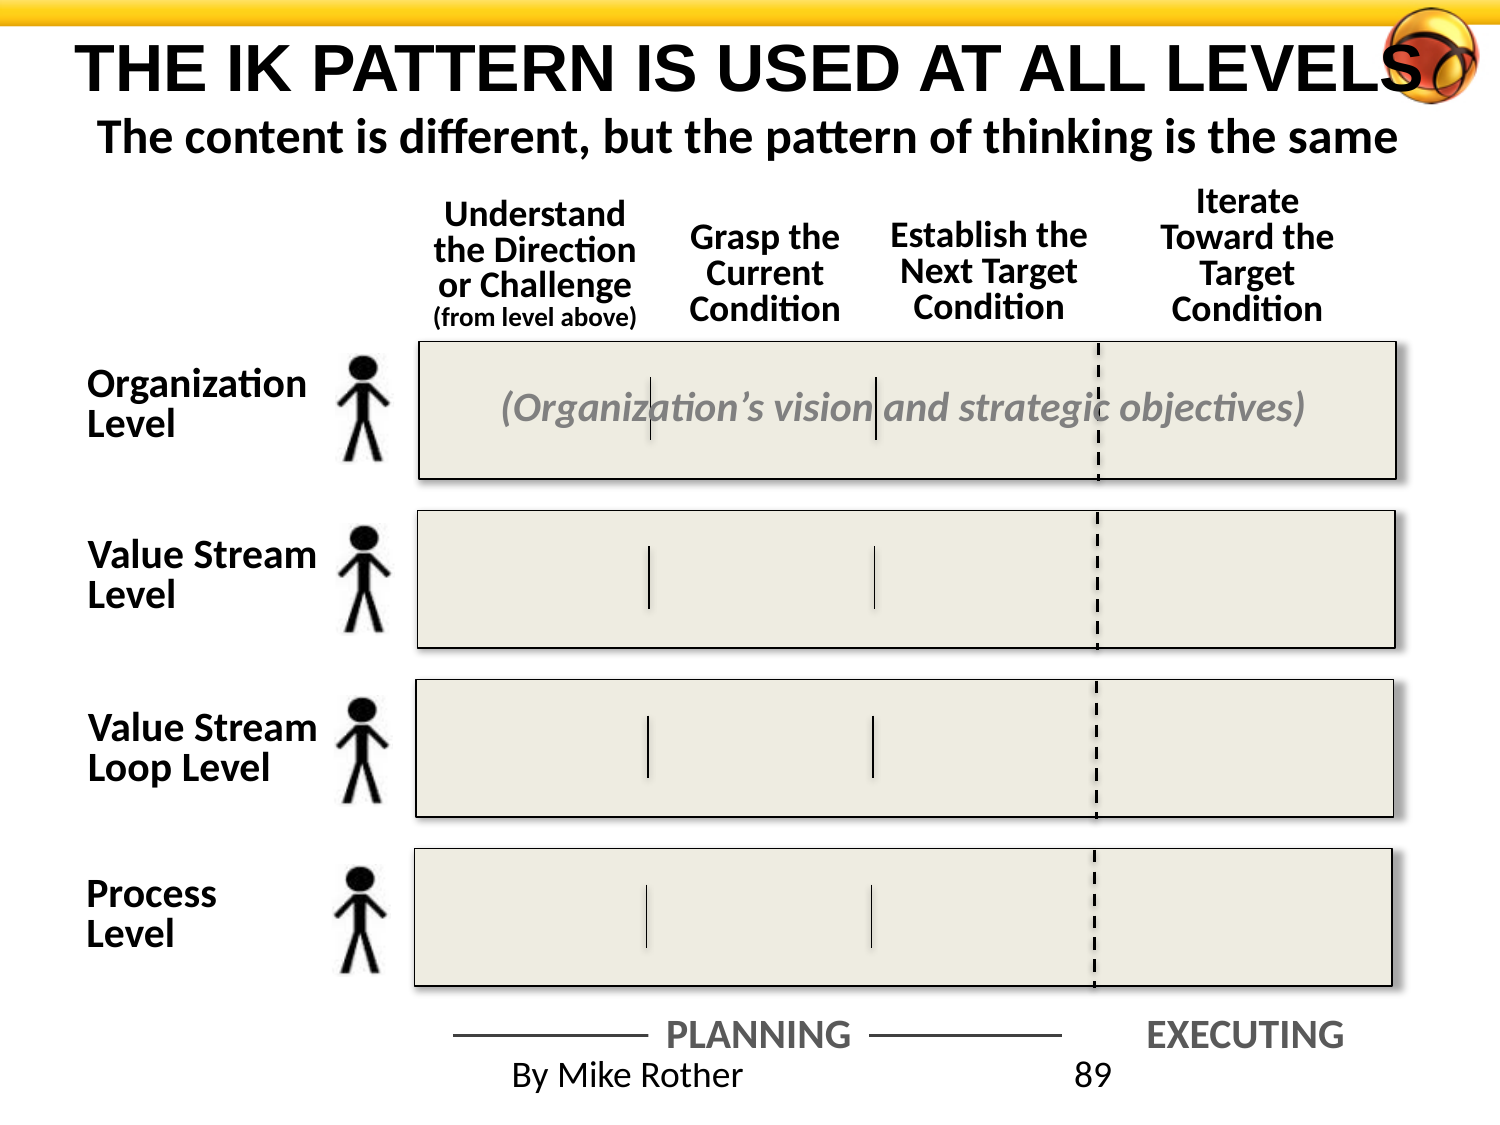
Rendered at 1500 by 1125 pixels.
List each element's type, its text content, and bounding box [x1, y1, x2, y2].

text_box Understand the Direction or Challenge (from level above) [409, 189, 662, 339]
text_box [418, 341, 1397, 481]
text_box Process Level [71, 867, 233, 963]
footer By Mike Rother [496, 1043, 1004, 1103]
text_box The content is different, but the pattern of thinking is the same [69, 108, 1427, 170]
text_box Iterate Toward the Target Condition [1135, 177, 1361, 337]
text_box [414, 848, 1393, 989]
slide_number 89 [1059, 1042, 1397, 1103]
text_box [417, 510, 1396, 650]
text_box EXECUTING [1084, 999, 1408, 1064]
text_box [415, 679, 1394, 820]
text_box Value Stream Loop Level [72, 701, 328, 797]
text_box PLANNING [648, 999, 869, 1034]
text_box Value Stream Level [72, 528, 330, 624]
text_box Grasp the Current Condition [652, 213, 878, 337]
text_box Organization Level [71, 358, 323, 454]
picture [0, 0, 1500, 1125]
text_box Establish the Next Target Condition [859, 211, 1119, 335]
text_box THE IK PATTERN IS USED AT ALL LEVELS [37, 26, 1463, 113]
